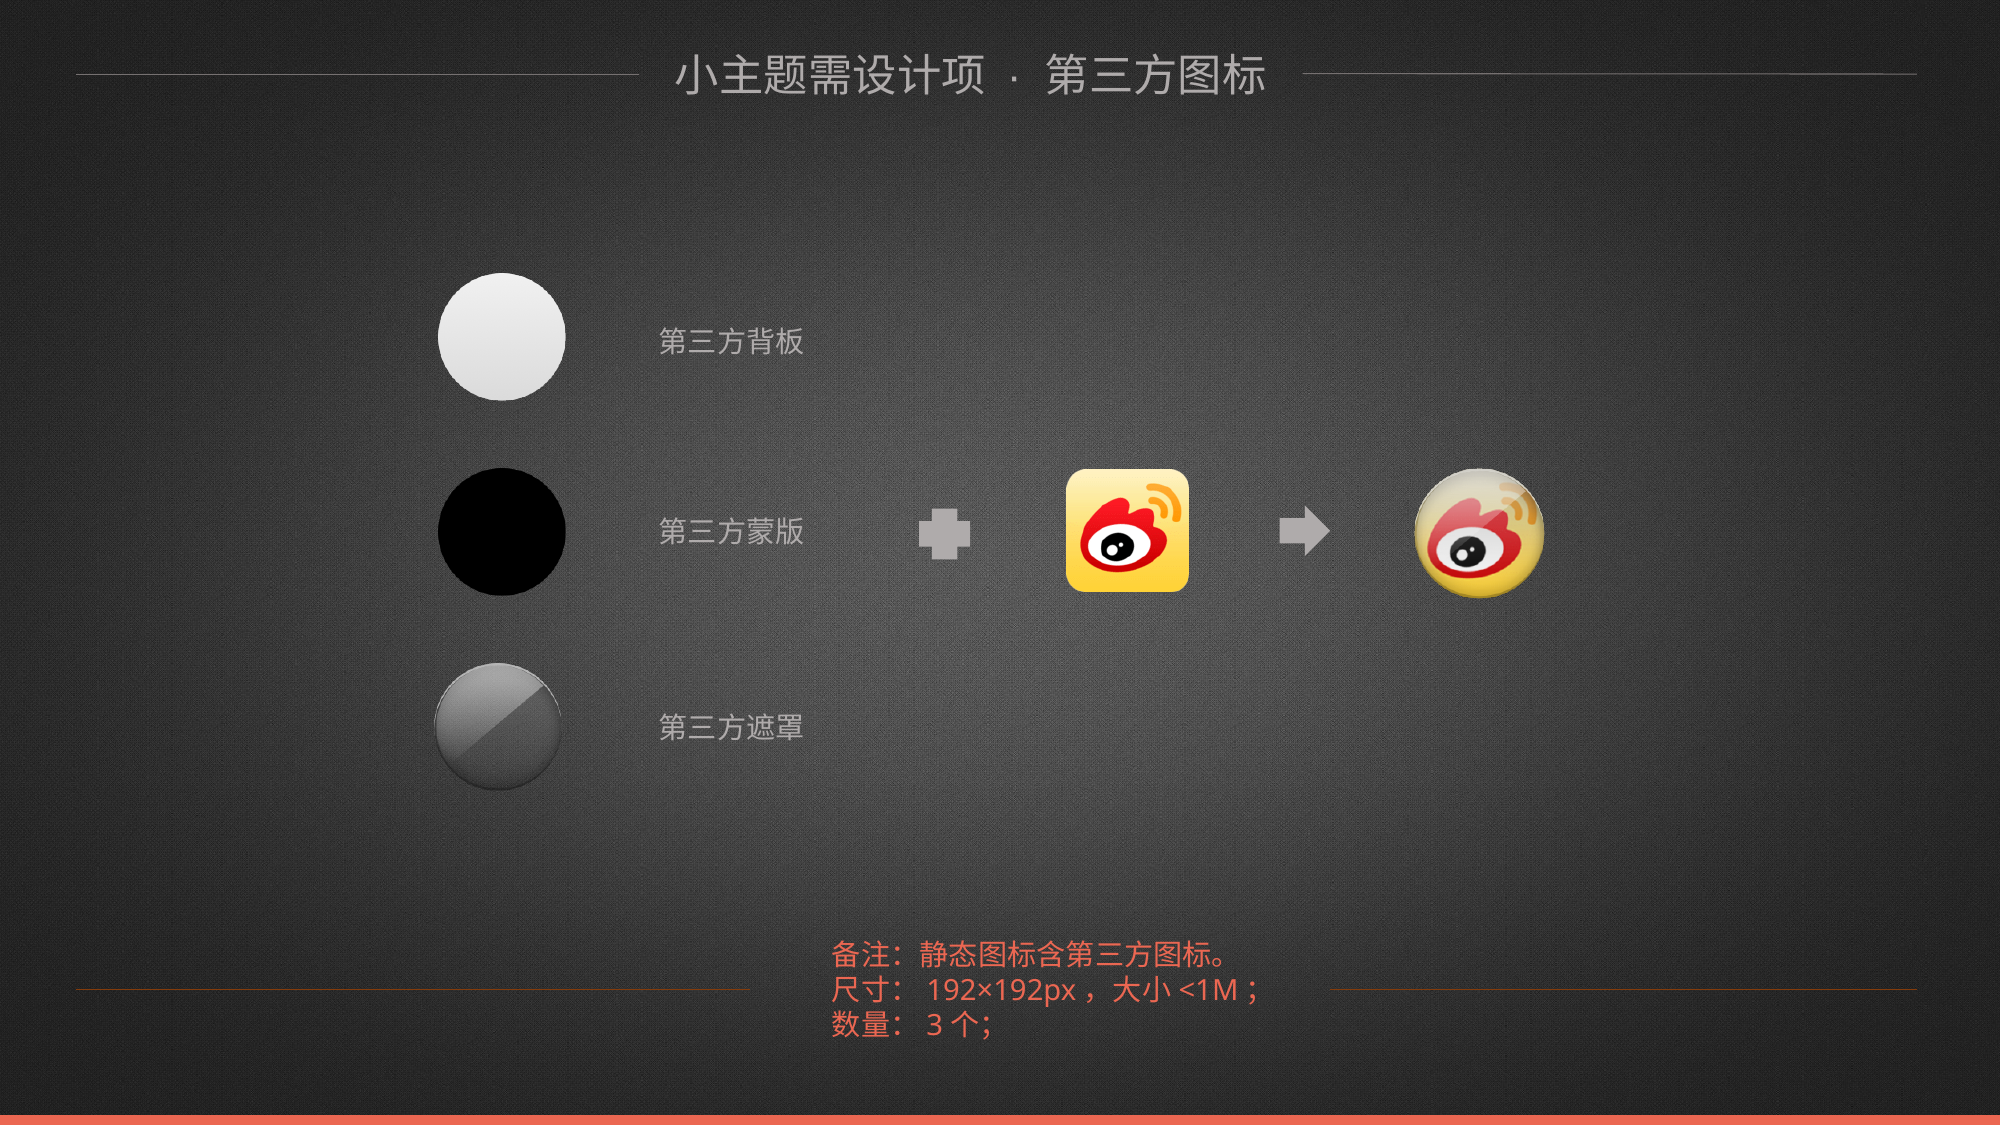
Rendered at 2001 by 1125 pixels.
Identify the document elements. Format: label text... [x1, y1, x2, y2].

text_box 小主题需设计项 · 第三方图标 [639, 39, 1303, 108]
text_box 备注：静态图标含第三方图标。 尺寸：192×192px，大小<1M； 数量：3个； [817, 928, 1844, 1049]
picture [0, 0, 2000, 1114]
text_box 第三方蒙版 [577, 506, 913, 556]
text_box [1278, 503, 1332, 559]
text_box [0, 1114, 2000, 1125]
text_box 第三方背板 [577, 315, 913, 366]
text_box [918, 507, 971, 560]
text_box 第三方遮罩 [573, 701, 913, 752]
